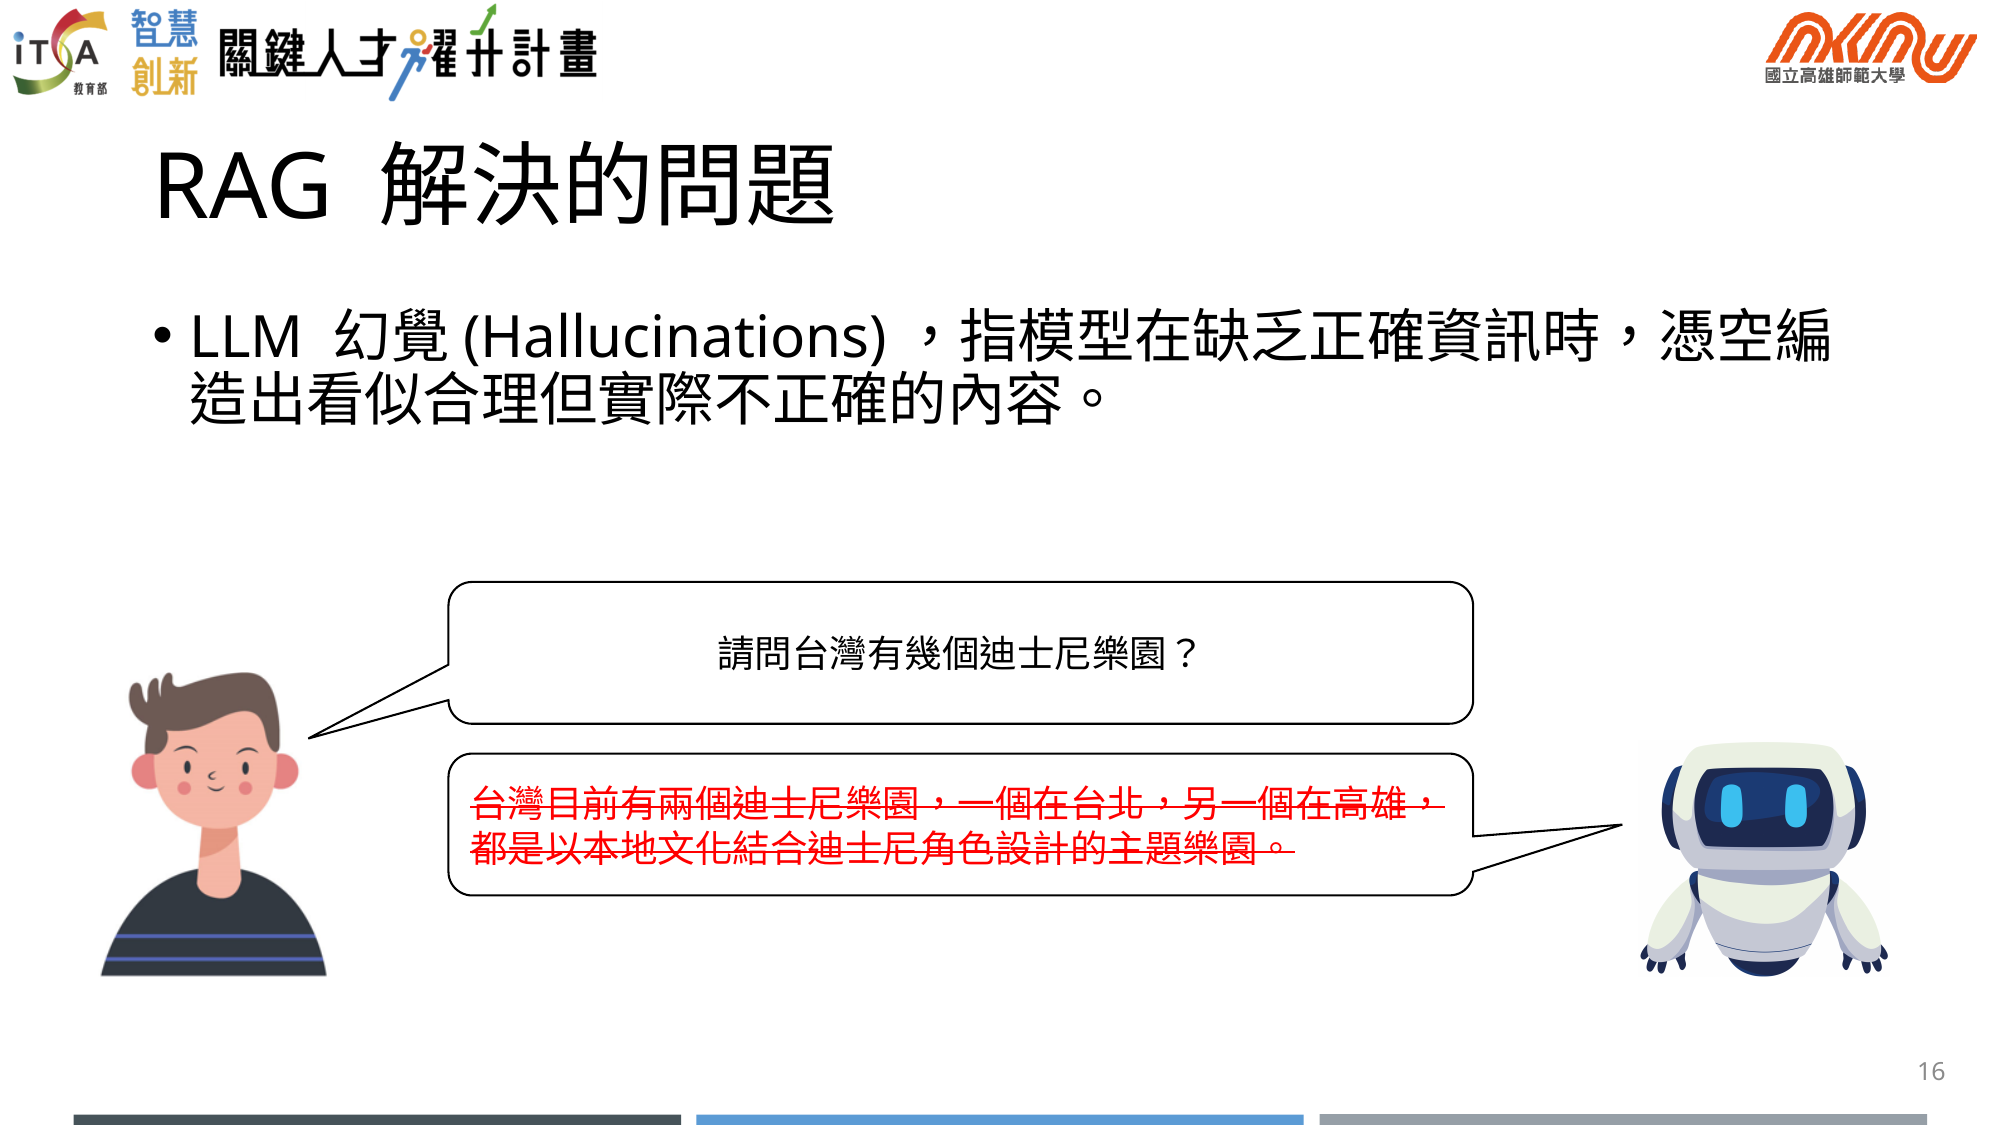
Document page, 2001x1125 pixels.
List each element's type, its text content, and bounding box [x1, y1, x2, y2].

picture [97, 672, 332, 977]
picture [1638, 740, 1890, 977]
text_box 台灣目前有兩個迪士尼樂園，一個在台北，另一個在高雄，都是以本地文化結合迪士尼角色設計的主題樂園。 [447, 752, 1623, 897]
slide_number 16 [1510, 1042, 1961, 1103]
title RAG 解決的問題 [137, 100, 1863, 278]
text_box 請問台灣有幾個迪士尼樂園？ [332, 580, 1475, 734]
picture [9, 1, 603, 102]
list LLM 幻覺(Hallucinations)，指模型在缺乏正確資訊時，憑空編造出看似合理但實際不正確的內容。 [137, 299, 1863, 473]
